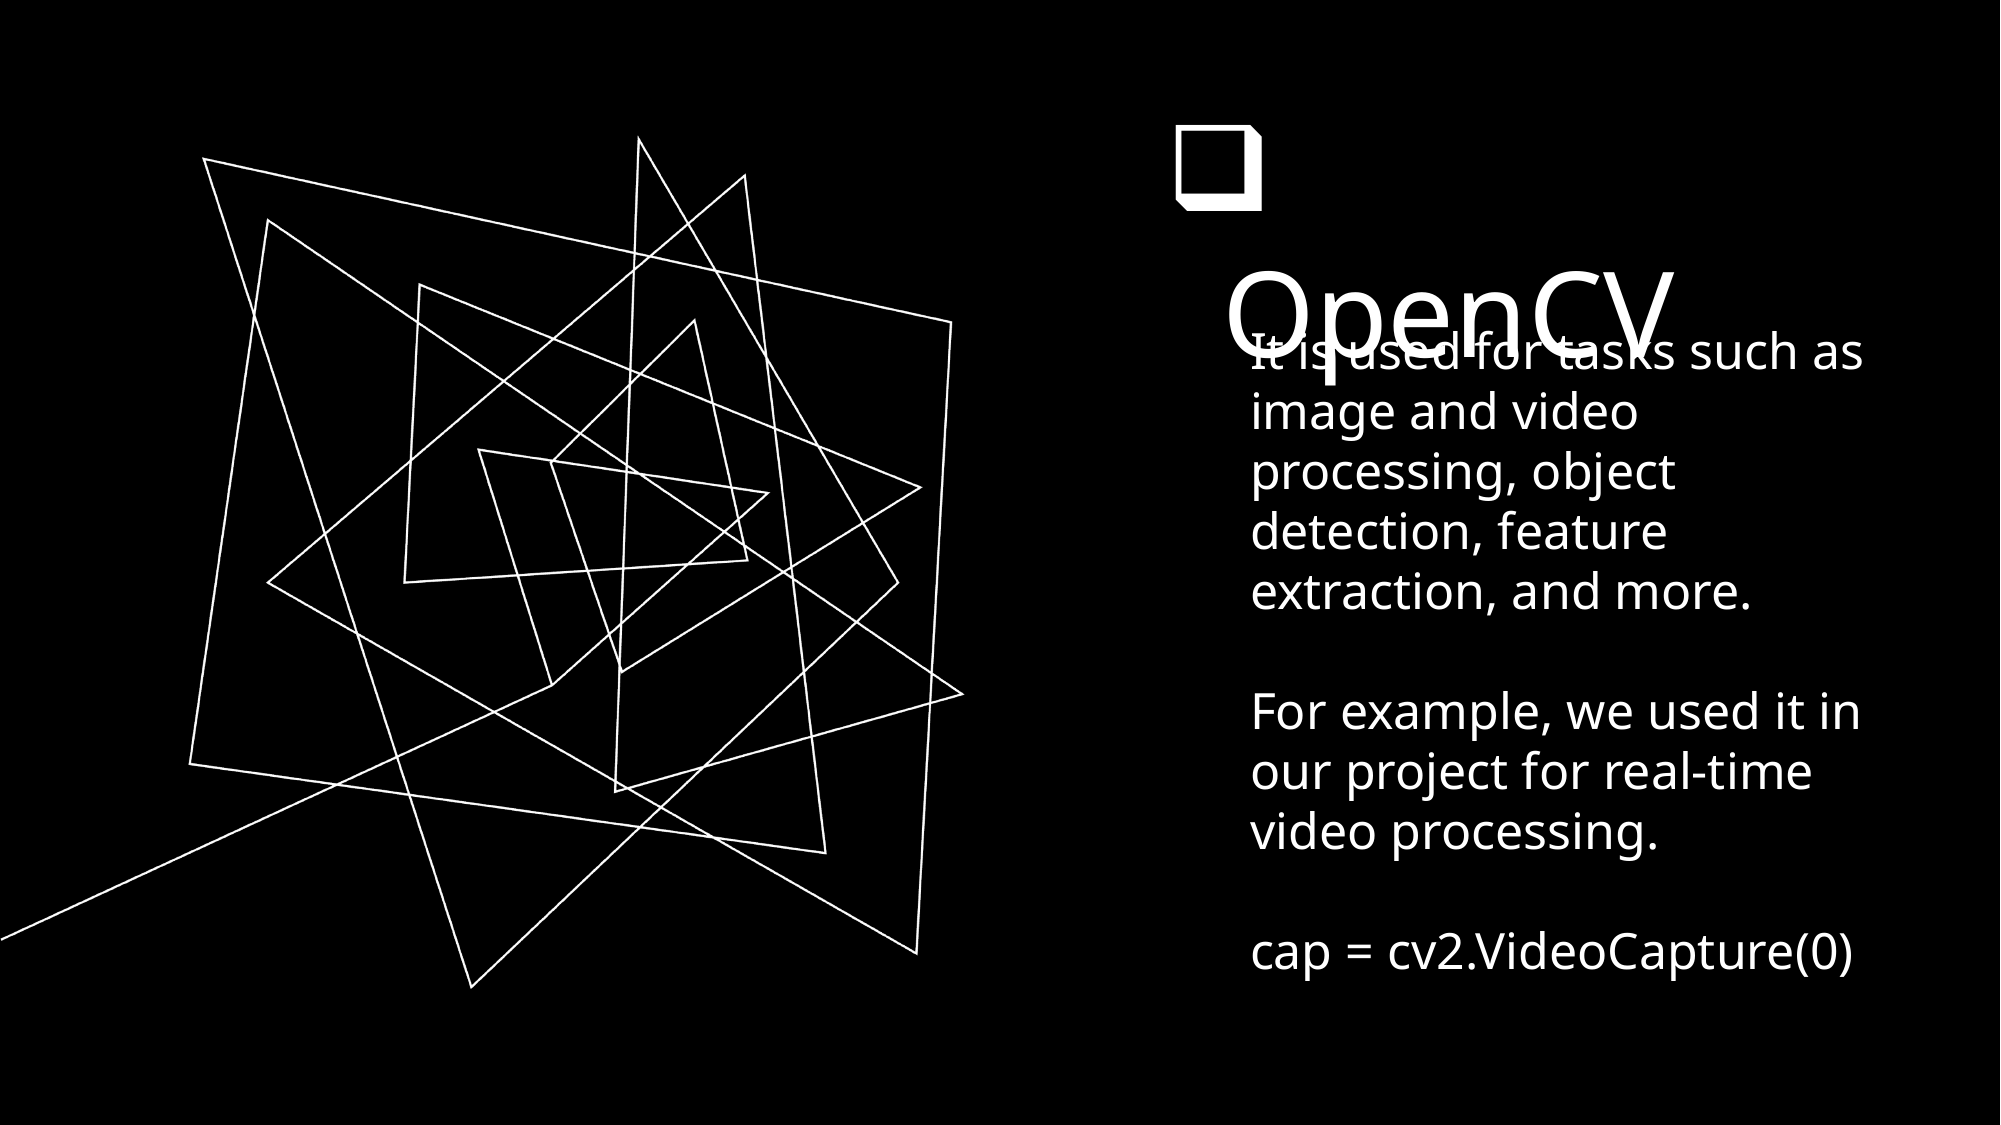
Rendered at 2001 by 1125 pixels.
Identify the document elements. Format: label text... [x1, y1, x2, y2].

text_box It is used for tasks such as image and video processing, object detection, feature extraction, and more. For example, we used it in our project for real-time video processing. cap = cv2.VideoCapture(0) [1235, 312, 1914, 988]
subtitle OpenCV [1150, 118, 1746, 186]
picture [0, 135, 965, 989]
